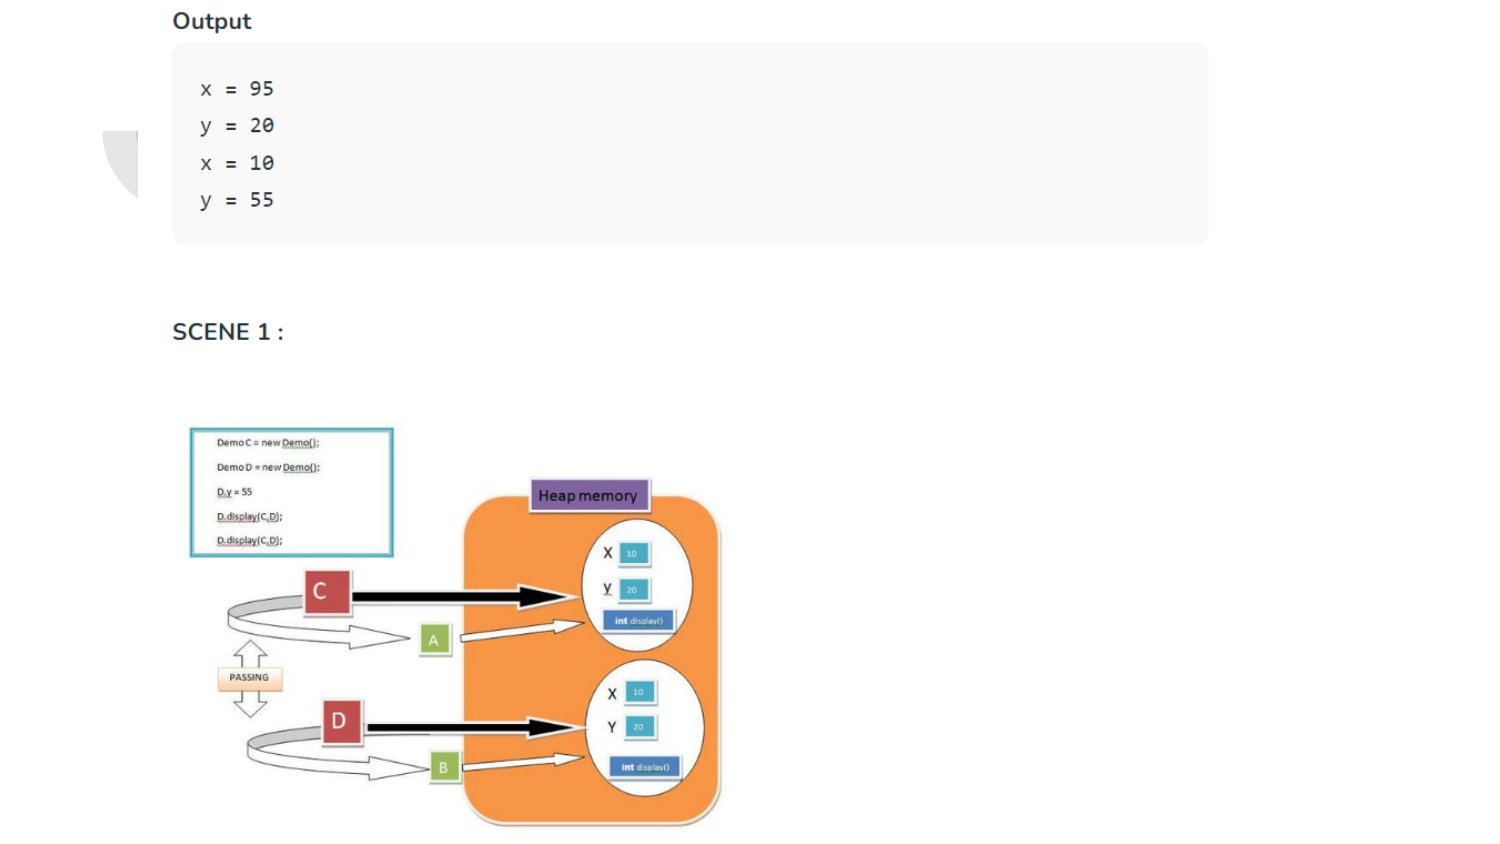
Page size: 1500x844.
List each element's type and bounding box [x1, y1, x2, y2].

picture [138, 0, 1362, 844]
